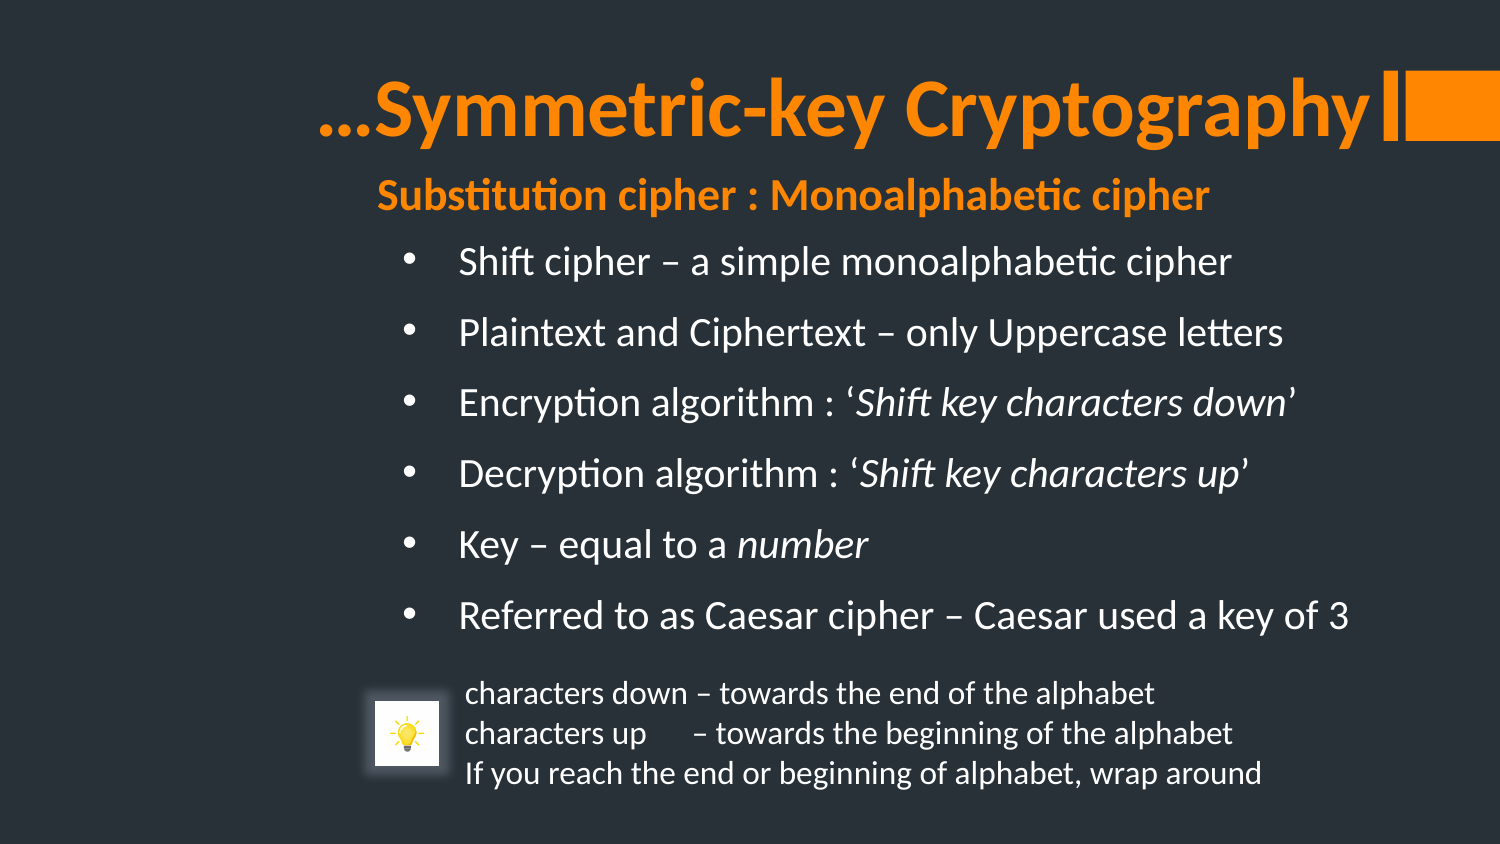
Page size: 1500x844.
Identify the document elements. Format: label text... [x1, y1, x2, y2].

picture [374, 701, 440, 766]
text_box characters down – towards the end of the alphabet characters up – towards the beginning of the alphabet If you reach the end or beginning of alphabet, wrap around [449, 664, 1425, 799]
title …Symmetric-key Cryptography [200, 50, 1488, 261]
text_box Shift cipher – a simple monoalphabetic cipher Plaintext and Ciphertext – only Uppercase letters Encryption algorithm : ‘Shift key characters down’ Decryption algorithm : ‘Shift key characters up’ Key – equal to a number Referred to as Caesar cipher – Caesar used a key of 3 [387, 226, 1500, 787]
text_box Substitution cipher : Monoalphabetic cipher [362, 157, 1250, 228]
